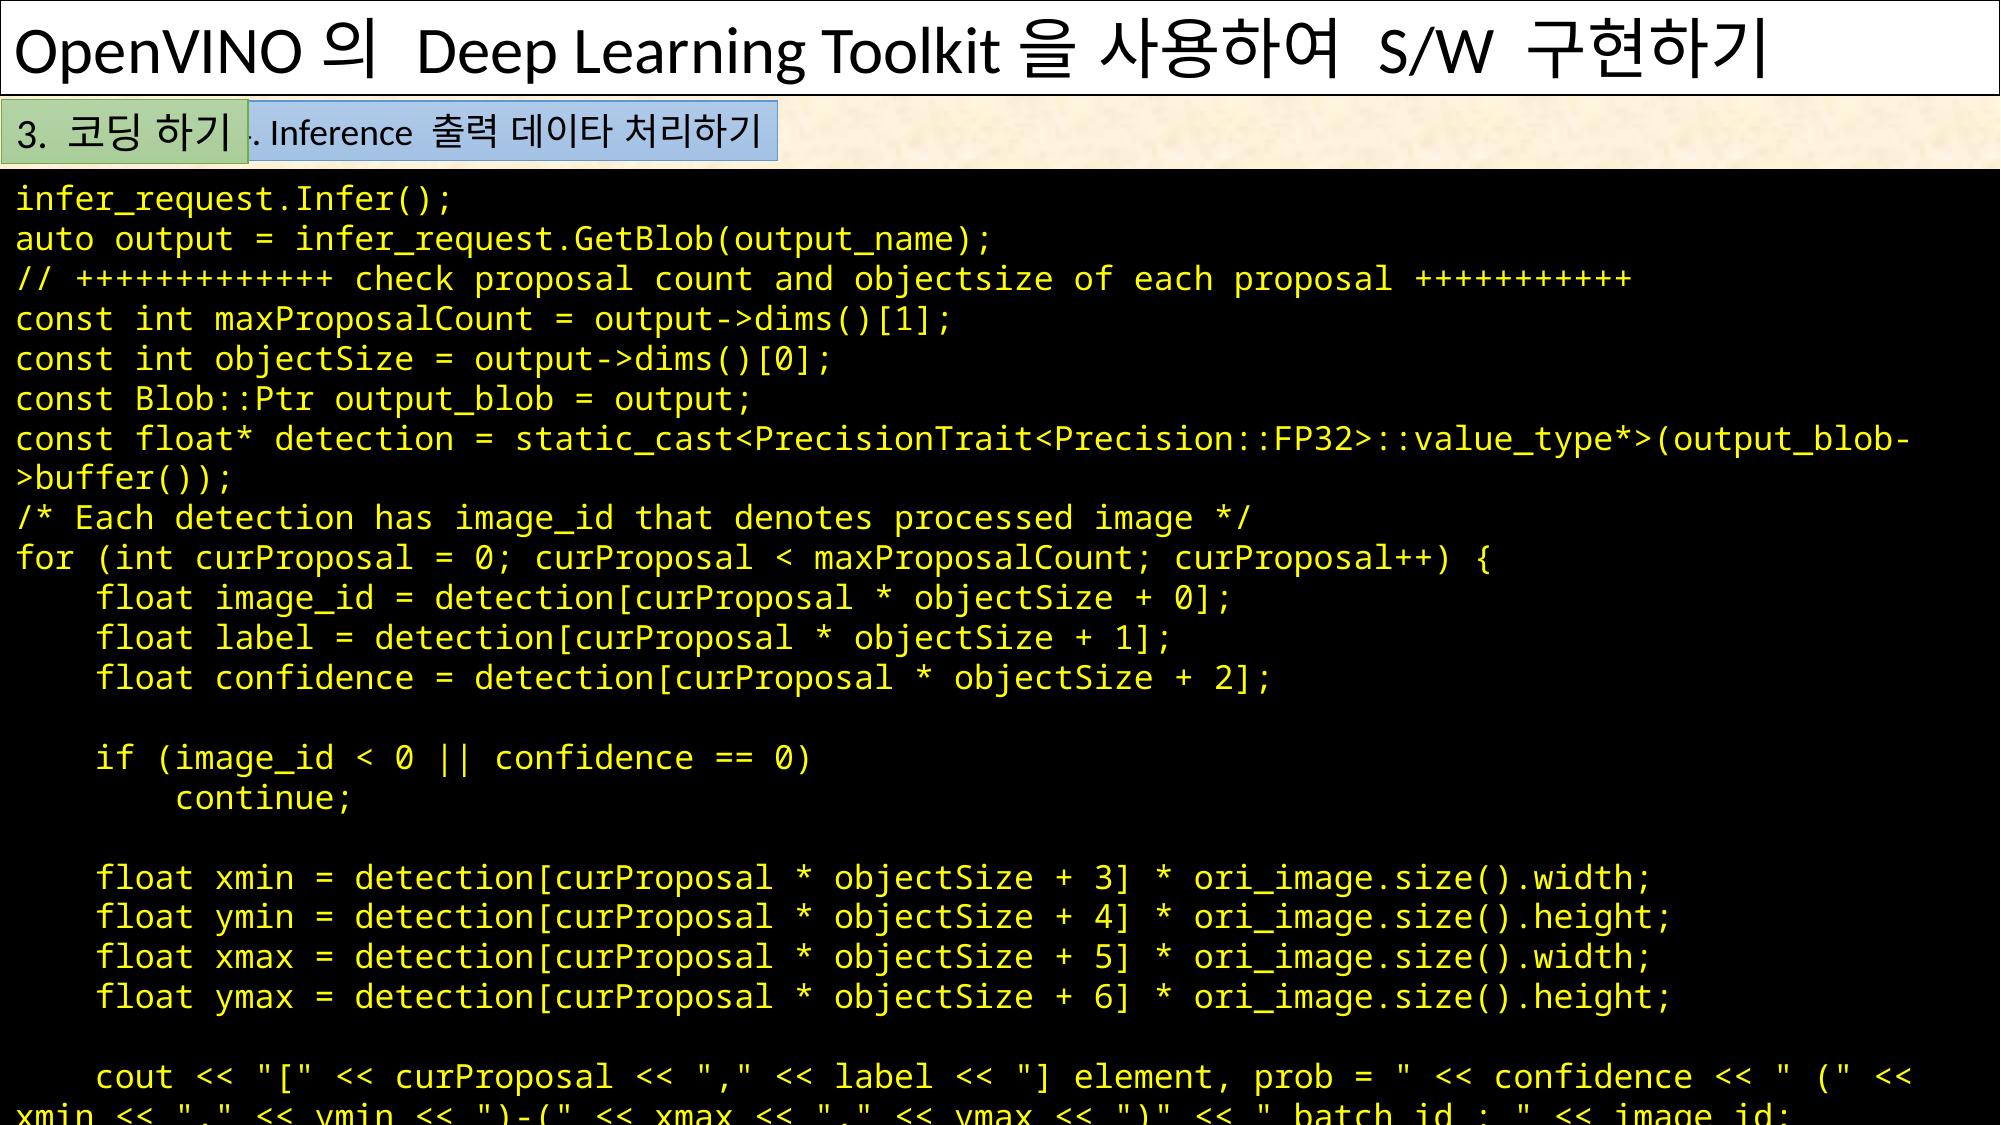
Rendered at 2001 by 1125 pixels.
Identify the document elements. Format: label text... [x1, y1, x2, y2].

text_box 3. 코딩 하기 [1, 99, 249, 164]
text_box OpenVINO의 Deep Learning Toolkit을 사용하여 S/W 구현하기 [0, 0, 2000, 96]
text_box infer_request.Infer(); auto output = infer_request.GetBlob(output_name); // +++++++++++++ check proposal count and objectsize of each proposal +++++++++++ const int maxProposalCount = output->dims()[1]; const int objectSize = output->dims()[0]; const Blob::Ptr output_blob = output; const float* detection = static_cast<PrecisionTrait<Precision::FP32>::value_type*>(output_blob->buffer()); /* Each detection has image_id that denotes processed image */ for (int curProposal = 0; curProposal < maxProposalCount; curProposal++) { float image_id = detection[curProposal * objectSize + 0]; float label = detection[curProposal * objectSize + 1]; float confidence = detection[curProposal * objectSize + 2]; if (image_id < 0 || confidence == 0) continue; float xmin = detection[curProposal * objectSize + 3] * ori_image.size().width; float ymin = detection[curProposal * objectSize + 4] * ori_image.size().height; float xmax = detection[curProposal * objectSize + 5] * ori_image.size().width; float ymax = detection[curProposal * objectSize + 6] * ori_image.size().height; cout << "[" << curProposal << "," << label << "] element, prob = " << confidence << " (" << xmin << "," << ymin << ")-(" << xmax << "," << ymax << ")" << " batch id : " << image_id; [0, 169, 2000, 1125]
text_box 4. Inference 출력 데이타 처리하기 [249, 100, 778, 161]
picture [0, 0, 2001, 1125]
